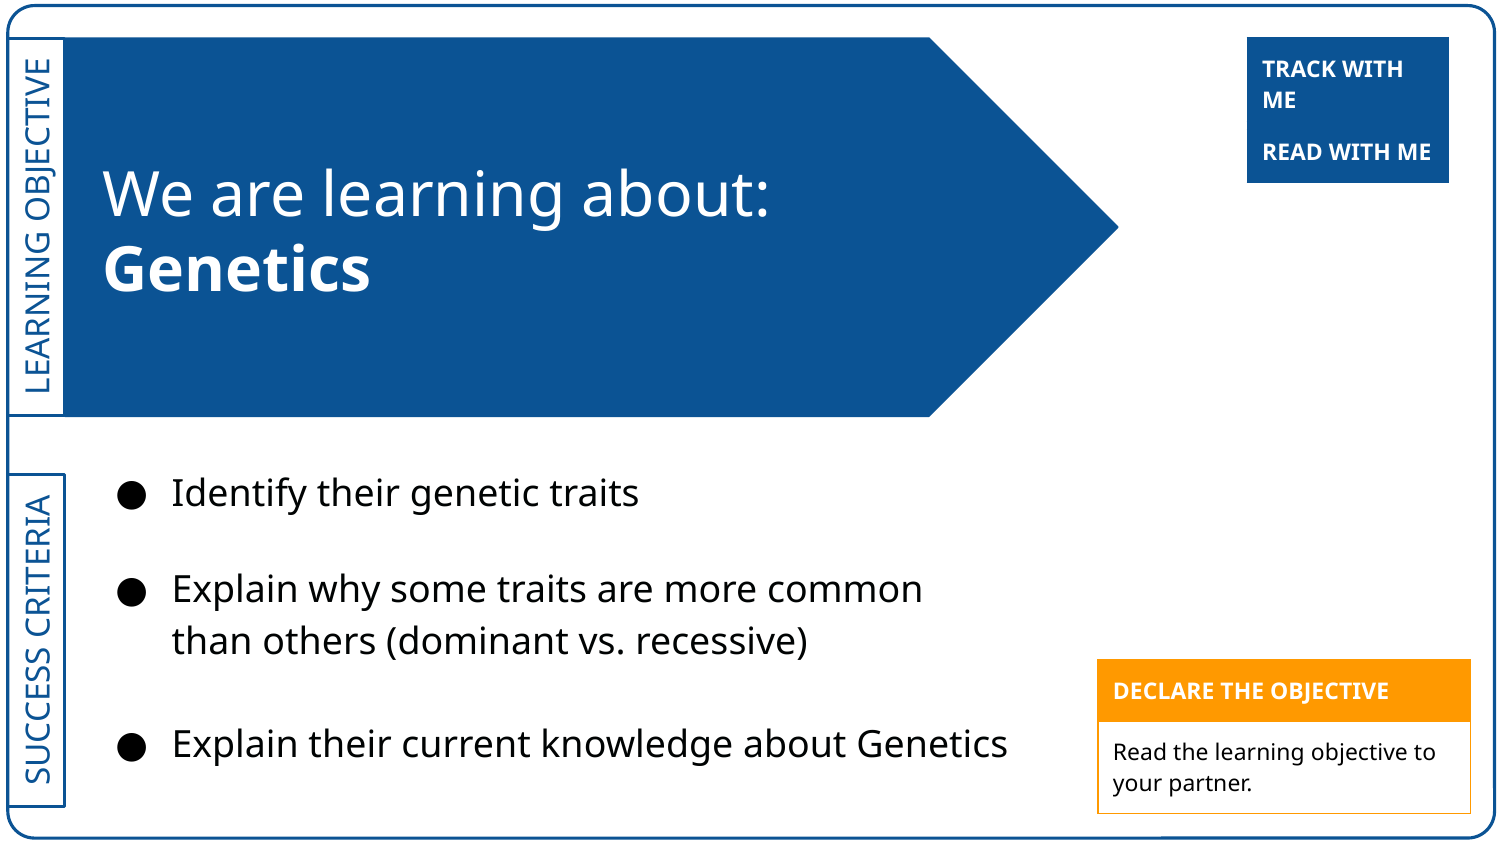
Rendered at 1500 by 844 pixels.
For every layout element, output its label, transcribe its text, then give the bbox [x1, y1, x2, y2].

list Identify their genetic traits Explain why some traits are more common than others (dominant vs. recessive) Explain their current knowledge about Genetics [81, 474, 1029, 805]
title We are learning about: Genetics [87, 78, 918, 380]
table_header READ WITH ME [1248, 122, 1447, 182]
table_cell Read the learning objective to your partner. [1099, 722, 1470, 813]
table_header TRACK WITH ME [1248, 38, 1447, 121]
table_header DECLARE THE OBJECTIVE [1099, 661, 1470, 721]
